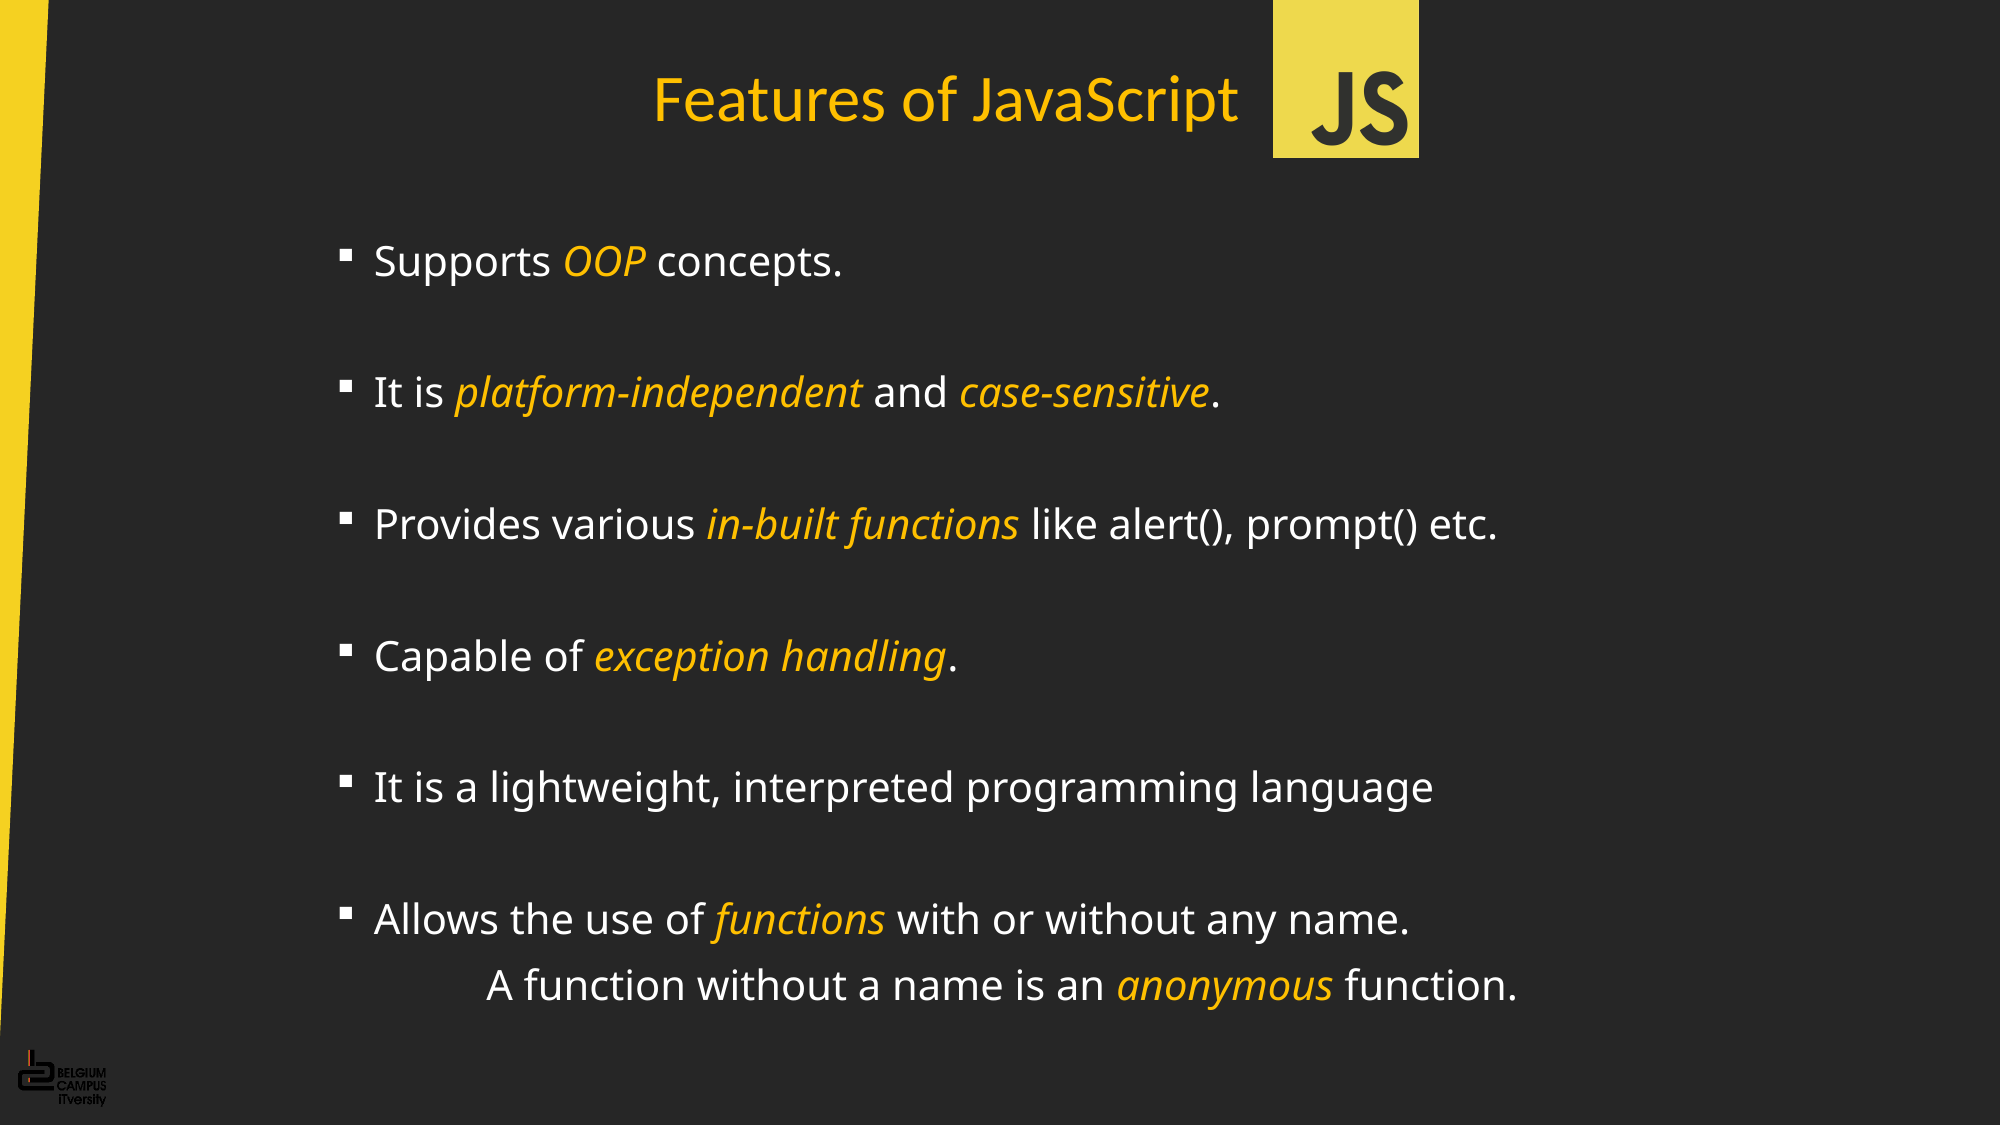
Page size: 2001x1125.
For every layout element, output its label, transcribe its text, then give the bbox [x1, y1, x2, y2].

picture [1273, 0, 1419, 158]
text_box Features of JavaScript [527, 22, 1273, 136]
text_box Supports OOP concepts. It is platform-independent and case-sensitive. Provides various in-built functions like alert(), prompt() etc. Capable of exception handling. It is a lightweight, interpreted programming language Allows the use of functions with or without any name. A function without a name is an anonymous function. [321, 224, 1755, 1008]
picture [10, 1042, 124, 1114]
text_box [0, 0, 50, 1058]
